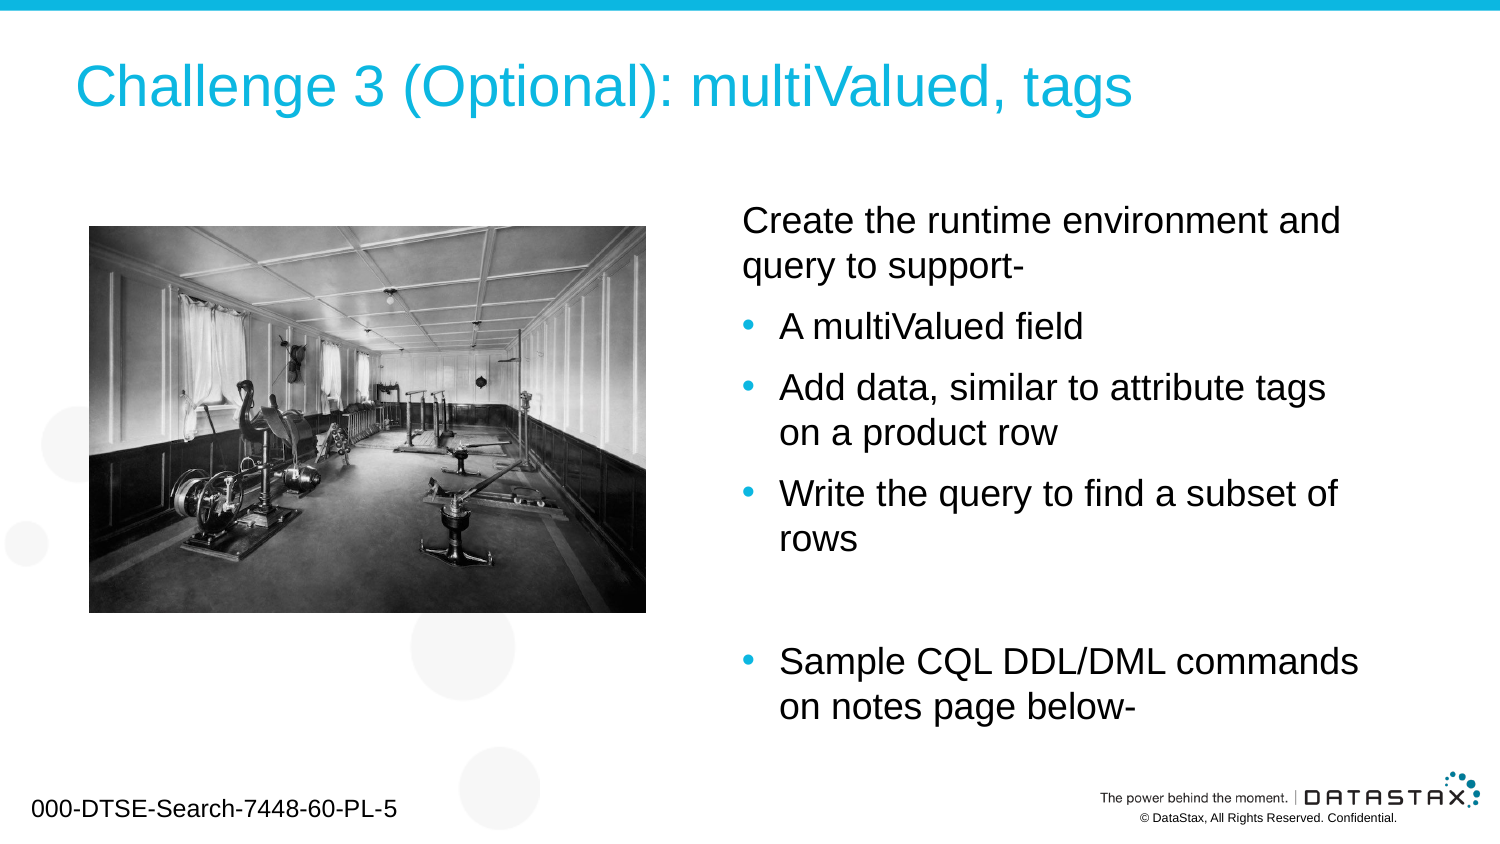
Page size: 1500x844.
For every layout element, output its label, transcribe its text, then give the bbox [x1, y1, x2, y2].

slide_number © DataStax, All Rights Reserved. Confidential. [1125, 802, 1463, 834]
slide_number 000-DTSE-Search-7448-60-PL-5 [16, 785, 720, 831]
list Create the runtime environment and query to support- A multiValued field Add data, similar to attribute tags on a product row Write the query to find a subset of rows Sample CQL DDL/DML commands on notes page below- [740, 188, 1383, 546]
title Challenge 3 (Optional): multiValued, tags [75, 44, 1425, 135]
picture [1085, 756, 1495, 823]
picture [88, 226, 646, 614]
